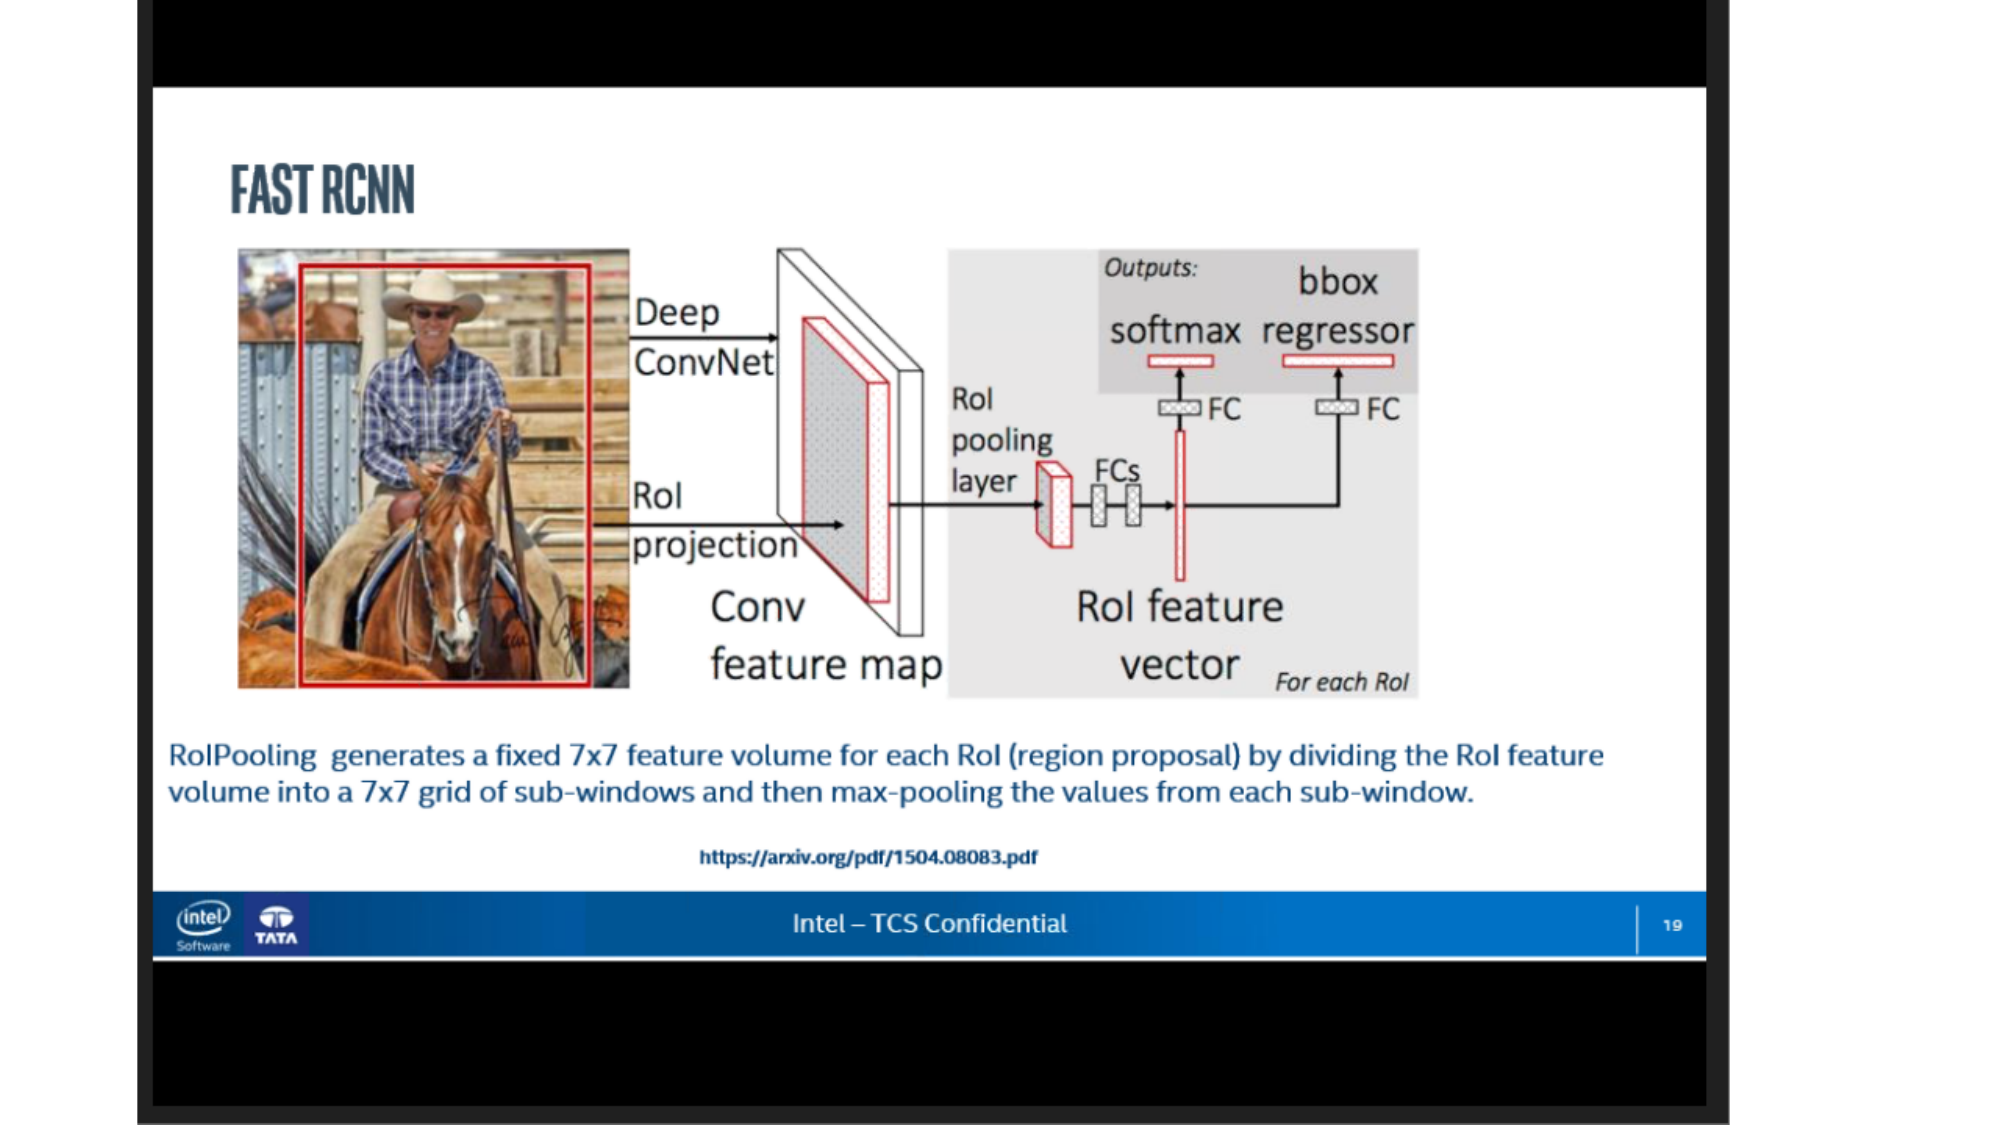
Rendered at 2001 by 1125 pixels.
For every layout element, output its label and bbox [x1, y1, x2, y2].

picture [137, 0, 1730, 1125]
